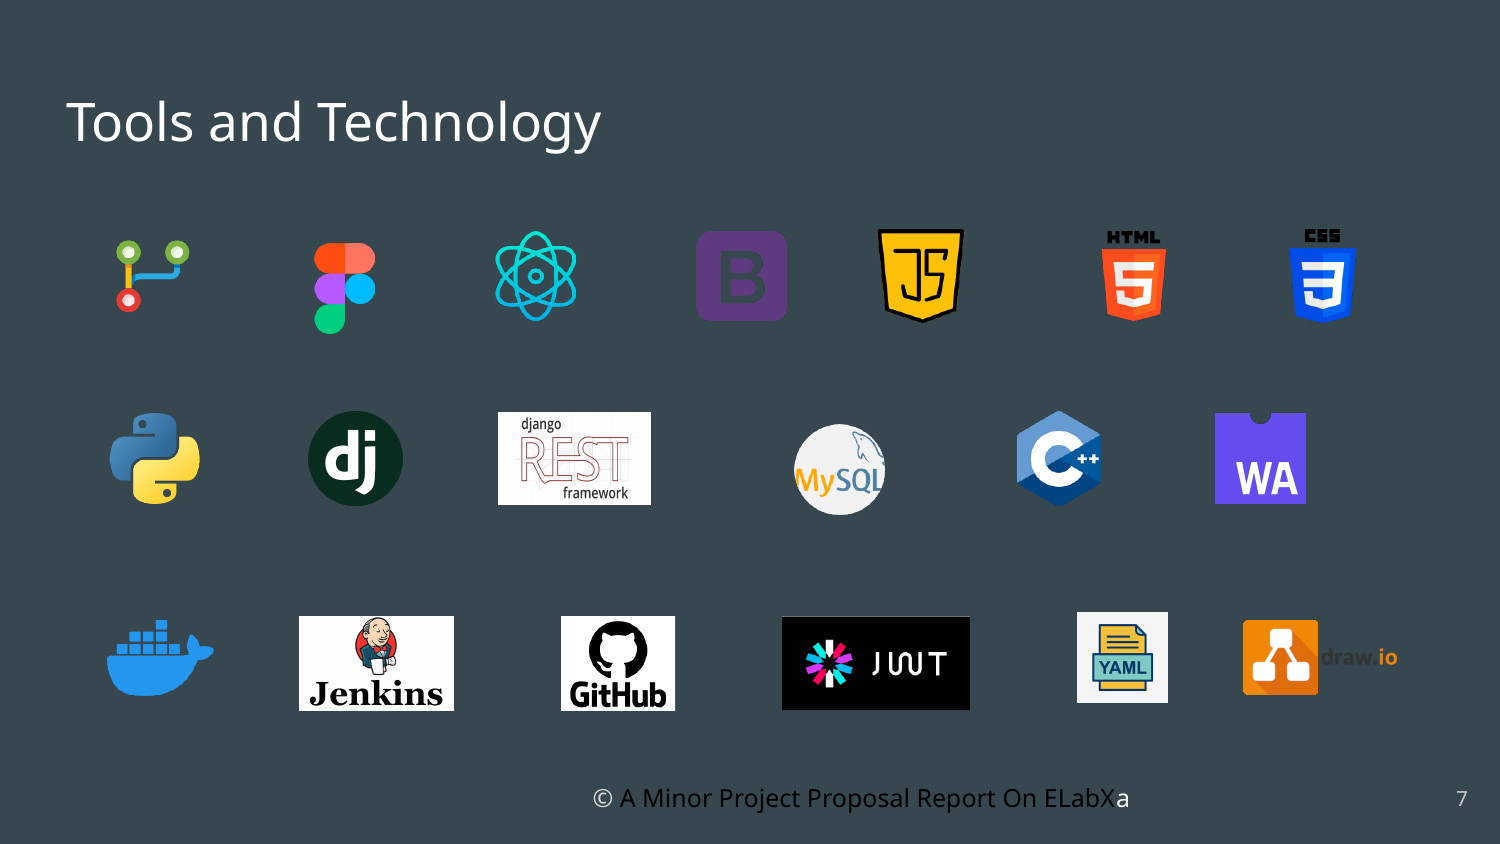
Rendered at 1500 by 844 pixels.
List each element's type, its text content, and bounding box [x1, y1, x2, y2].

picture [107, 230, 198, 322]
picture [1243, 619, 1399, 696]
picture [794, 424, 886, 515]
picture [261, 411, 450, 507]
picture [1011, 411, 1106, 507]
picture [1077, 612, 1168, 703]
picture [1275, 228, 1371, 324]
slide_number ‹#› [1392, 767, 1483, 833]
picture [1087, 230, 1179, 322]
picture [480, 412, 669, 506]
picture [490, 230, 581, 322]
picture [873, 228, 968, 324]
picture [109, 413, 200, 505]
picture [298, 616, 454, 711]
picture [560, 616, 676, 711]
picture [696, 230, 787, 322]
picture [298, 243, 390, 334]
picture [782, 616, 971, 711]
picture [107, 604, 214, 711]
picture [1215, 413, 1306, 505]
title Tools and Technology [51, 72, 1449, 167]
